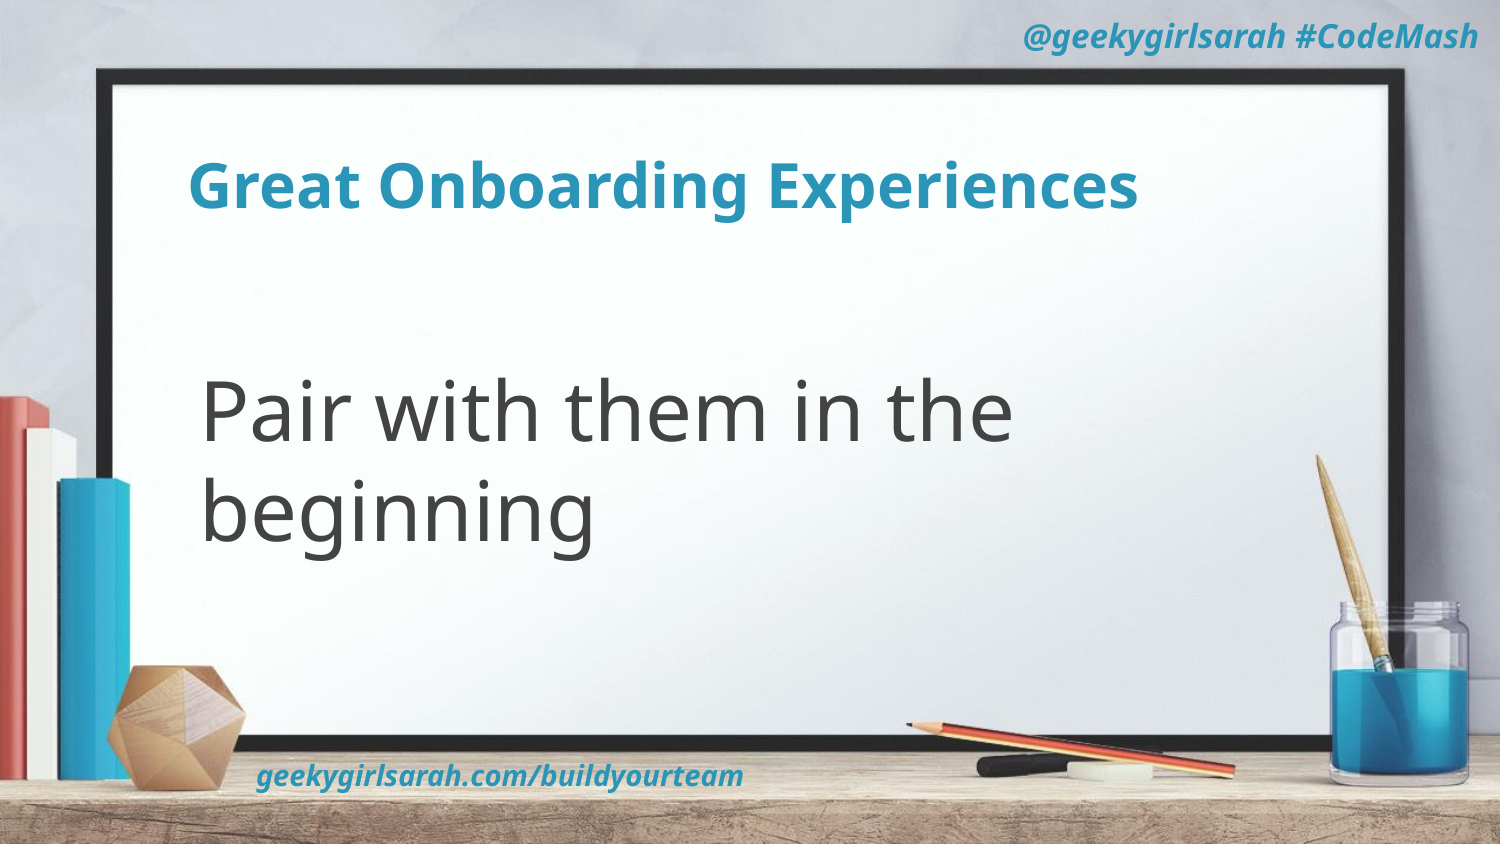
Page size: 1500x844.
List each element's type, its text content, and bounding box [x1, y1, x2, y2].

list Pair with them in the beginning [172, 235, 1324, 680]
picture [0, 0, 1500, 844]
title Great Onboarding Experiences [172, 130, 1324, 235]
